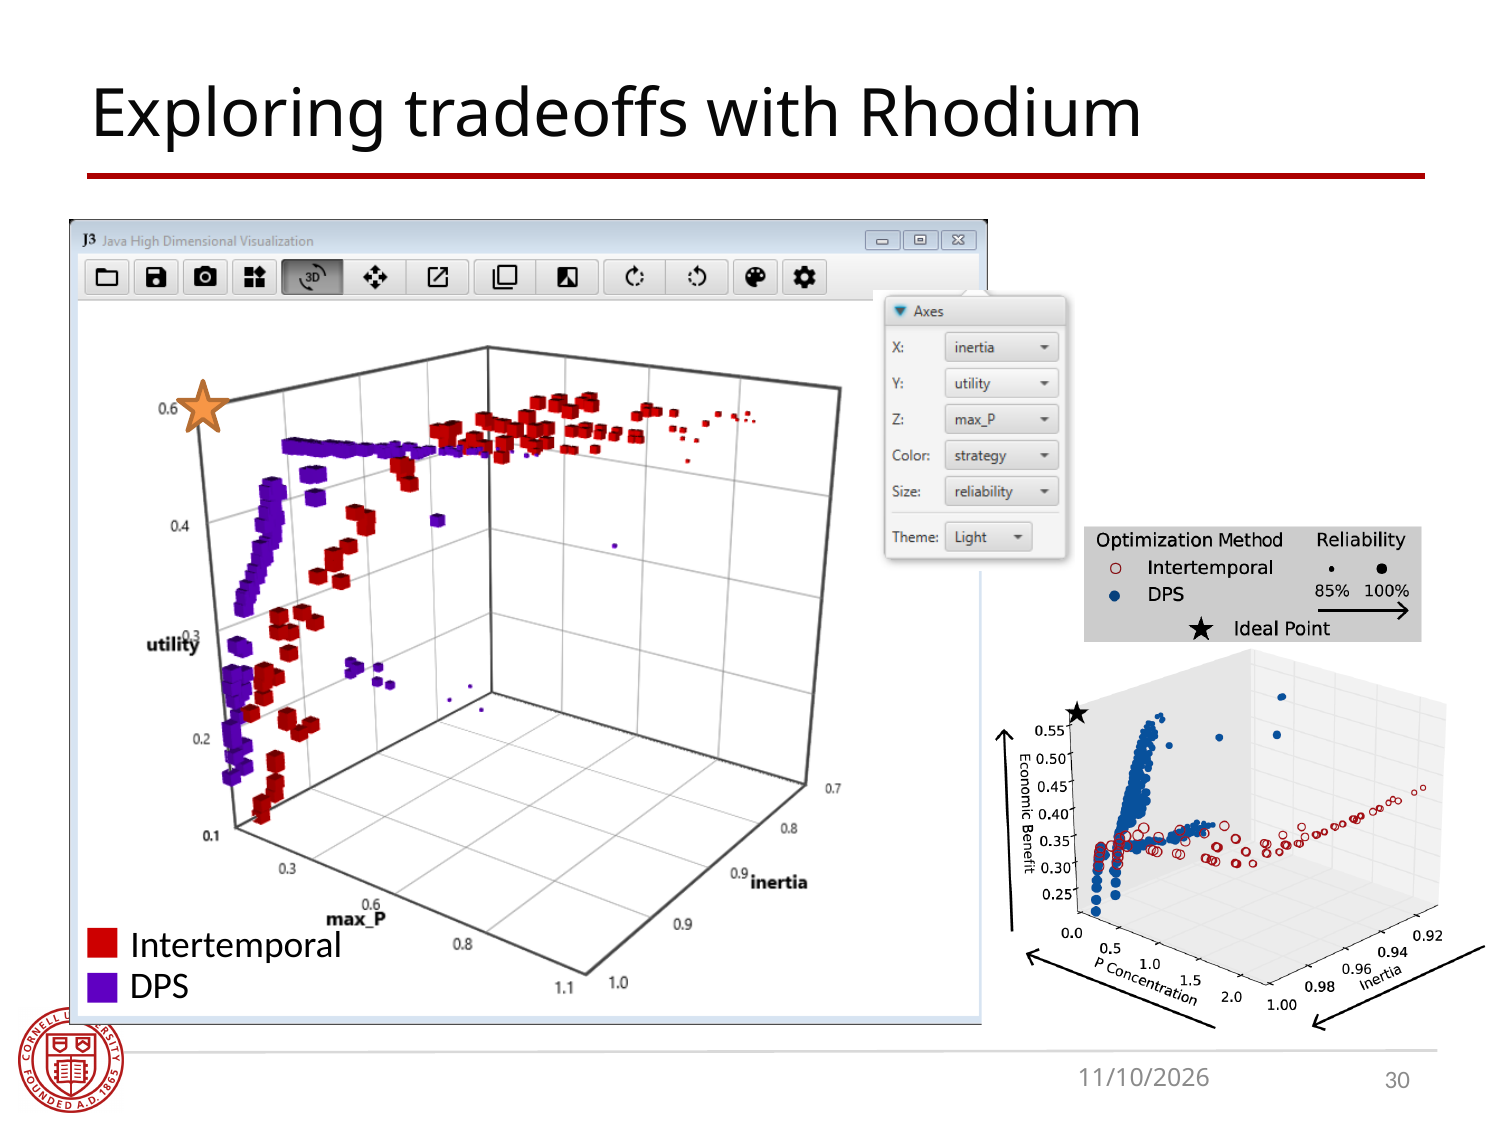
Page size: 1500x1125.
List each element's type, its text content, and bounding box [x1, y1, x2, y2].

picture [18, 219, 1500, 1113]
title Exploring tradeoffs with Rhodium [75, 45, 1425, 175]
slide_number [1062, 1056, 1225, 1100]
slide_number 30 [1237, 1056, 1425, 1100]
